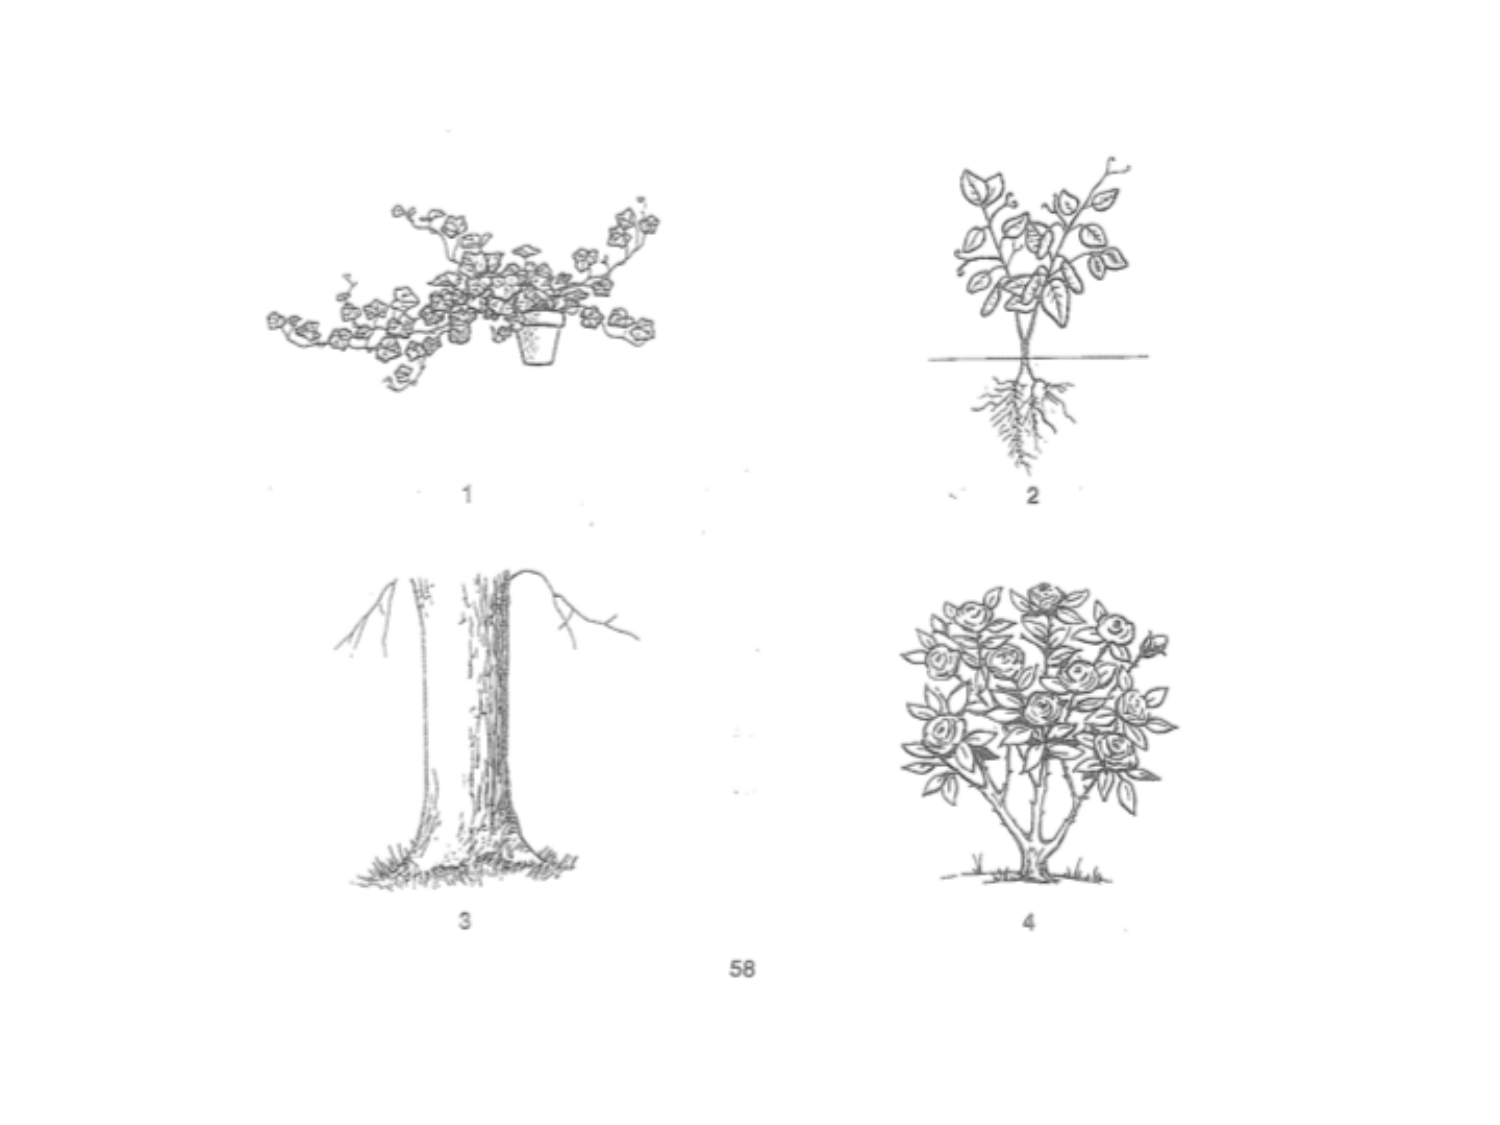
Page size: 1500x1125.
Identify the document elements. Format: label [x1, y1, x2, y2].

picture [224, 116, 1276, 1007]
